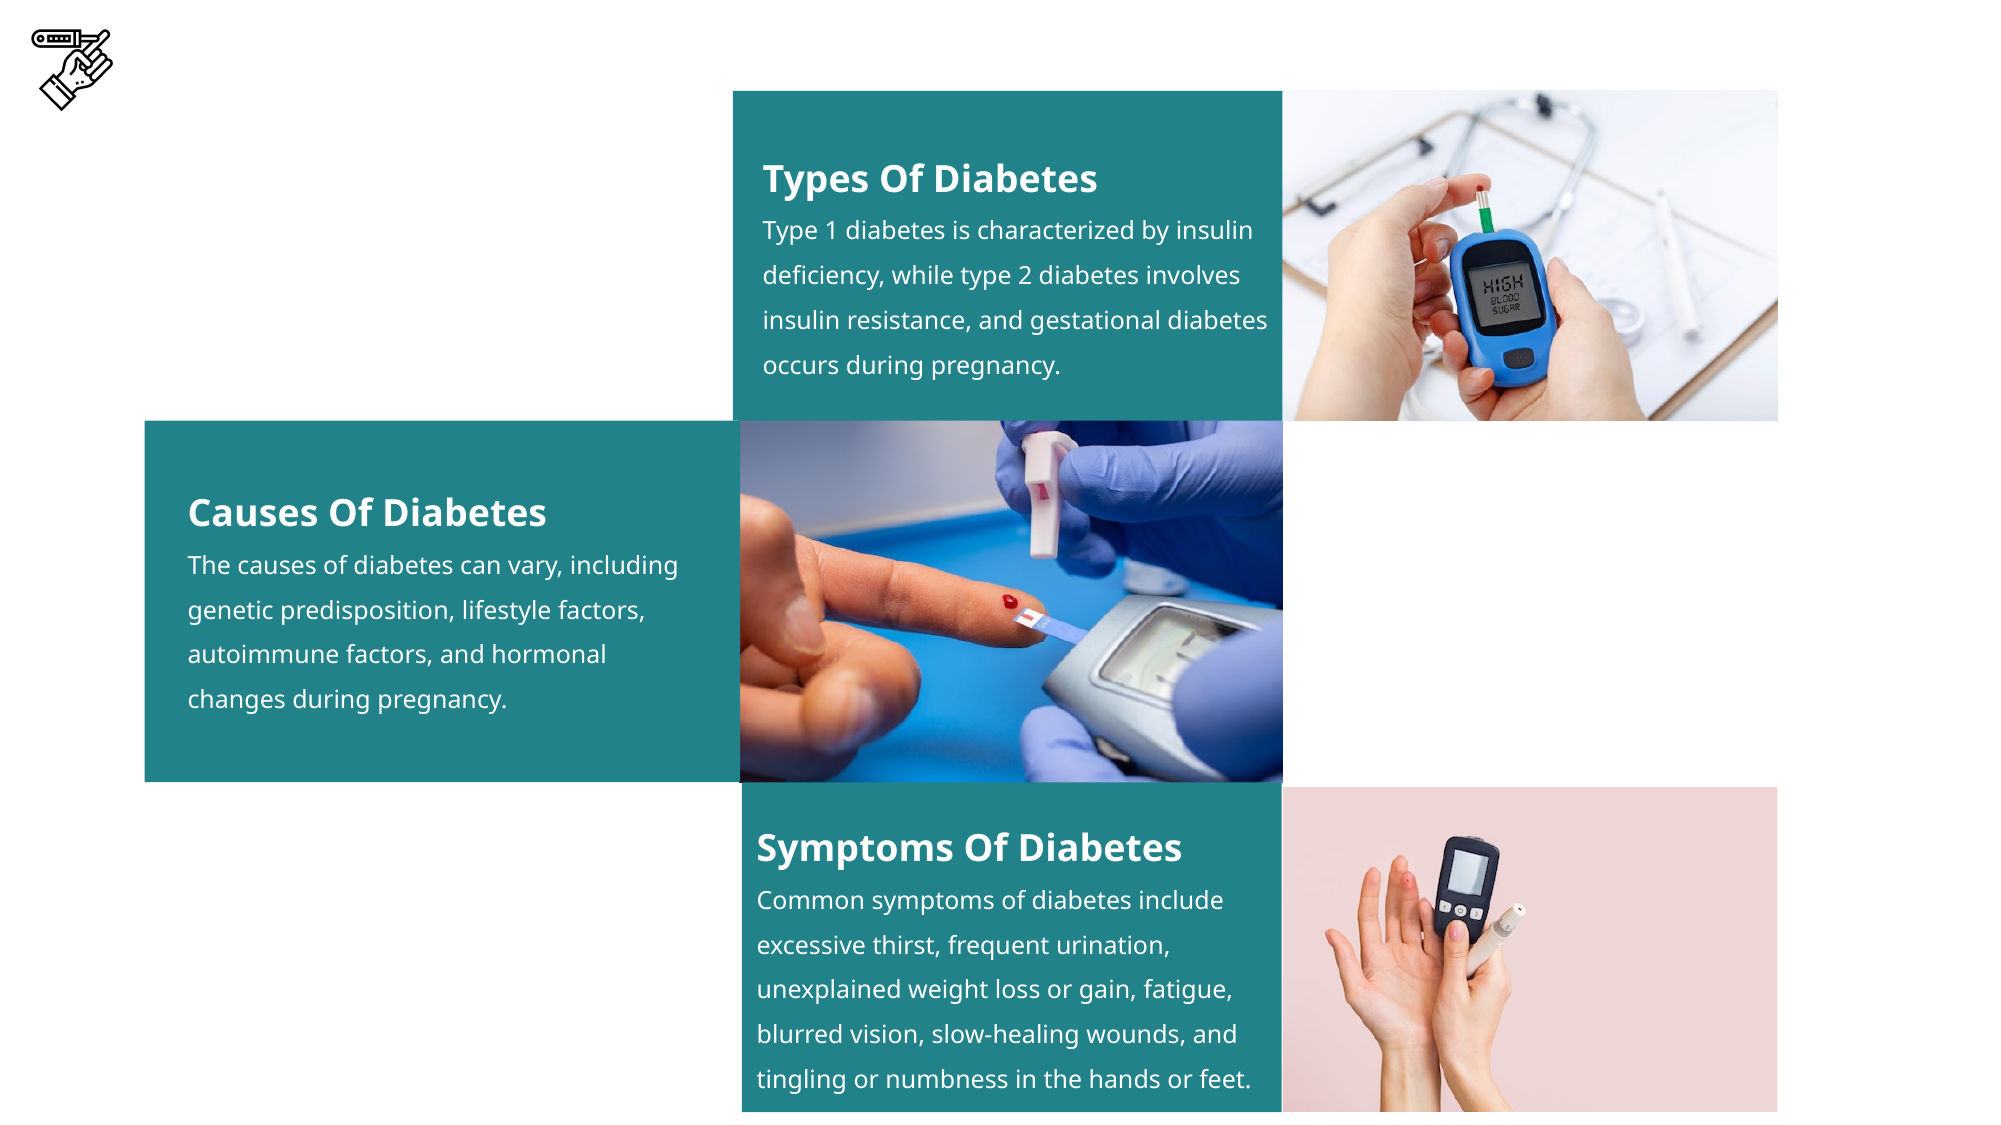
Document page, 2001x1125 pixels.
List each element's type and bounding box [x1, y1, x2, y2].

text_box [144, 90, 1778, 1113]
picture [30, 28, 114, 112]
